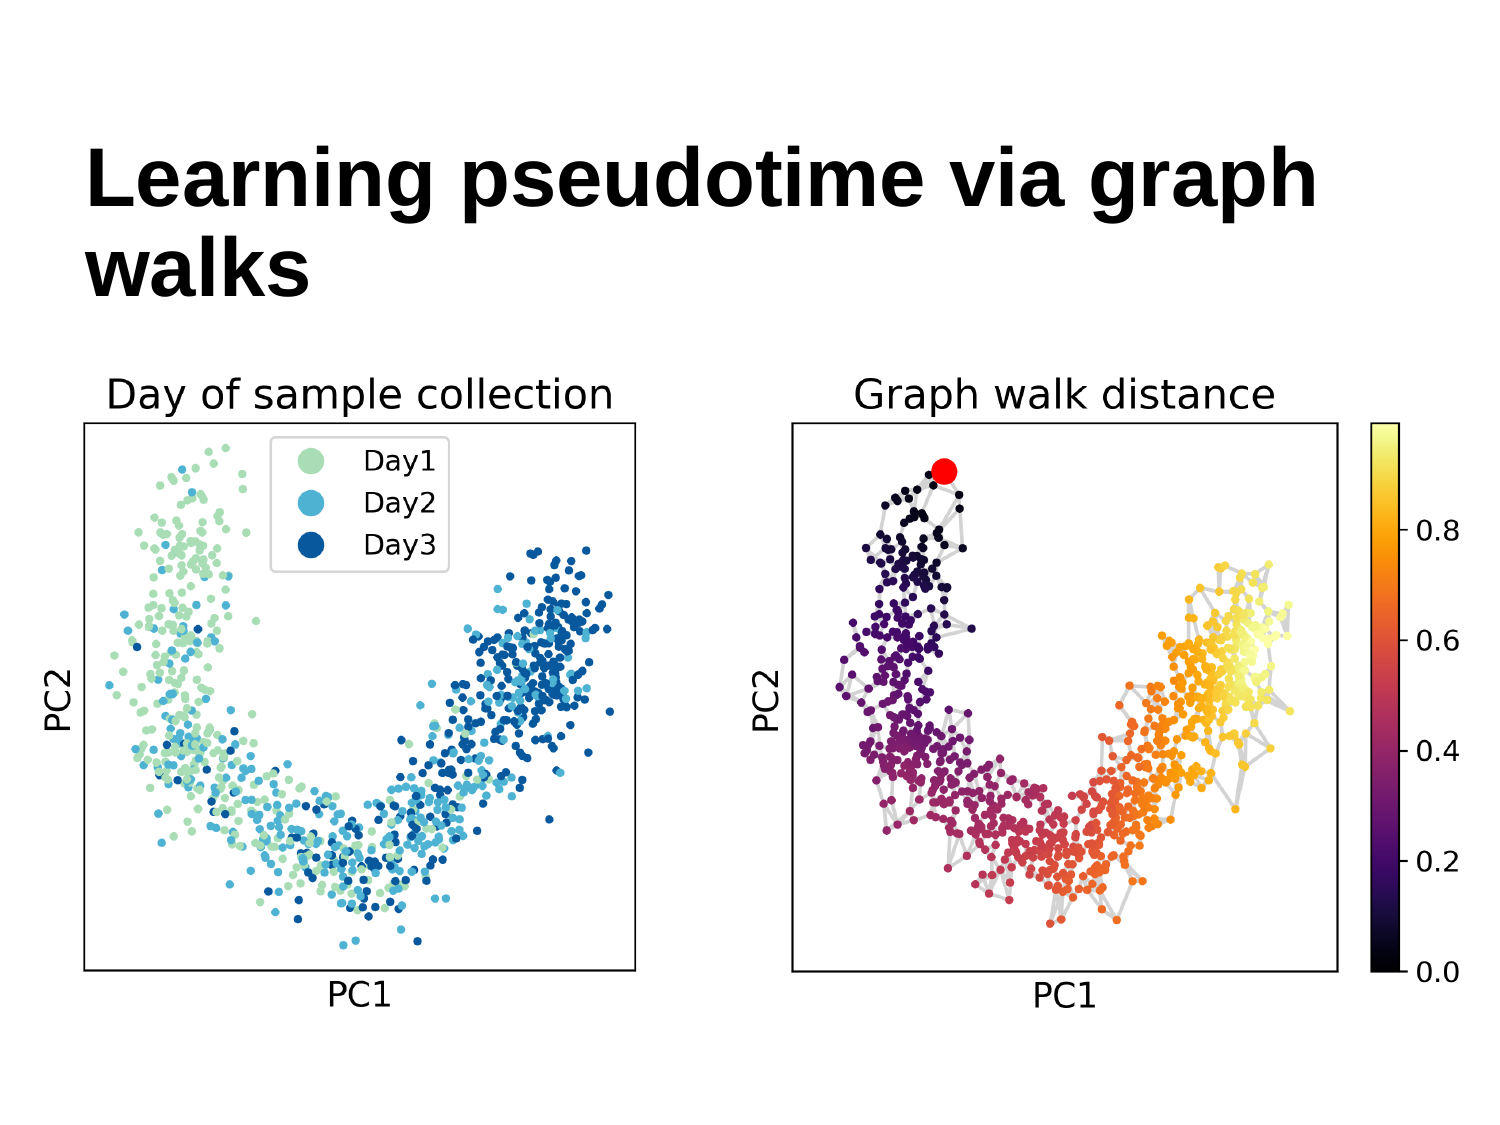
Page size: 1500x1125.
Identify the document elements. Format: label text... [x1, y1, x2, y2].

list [15, 349, 669, 1039]
title Learning pseudotime via graph walks [70, 115, 1475, 333]
picture [723, 349, 1500, 1040]
